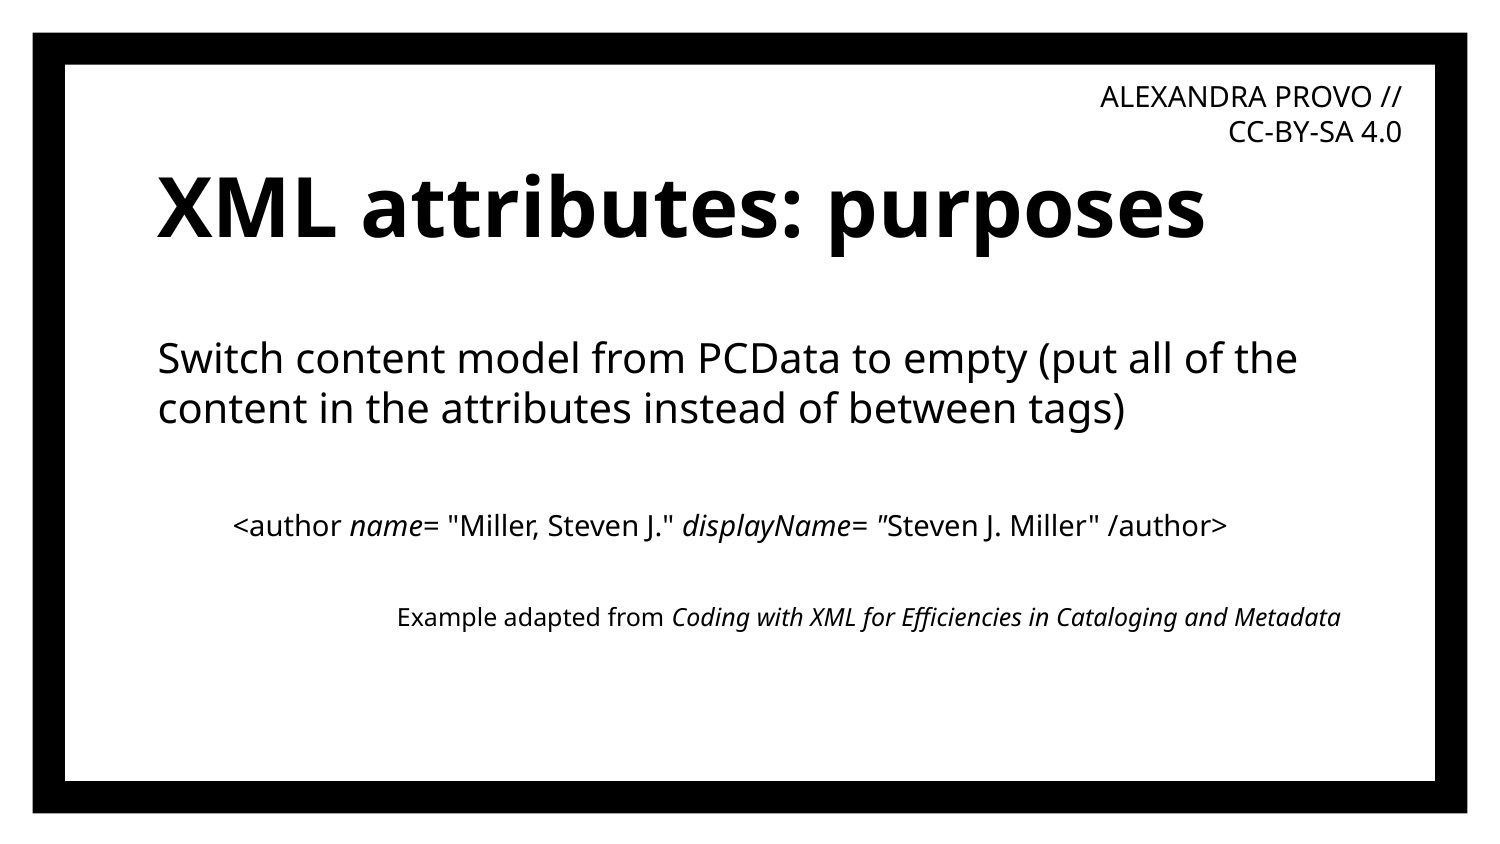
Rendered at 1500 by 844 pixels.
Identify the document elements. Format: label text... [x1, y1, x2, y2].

list Switch content model from PCData to empty (put all of the content in the attributes instead of between tags) <author name= "Miller, Steven J." displayName= "Steven J. Miller" /author> Example adapted from Coding with XML for Efficiencies in Cataloging and Metadata [142, 316, 1358, 646]
title XML attributes: purposes [142, 139, 1239, 363]
